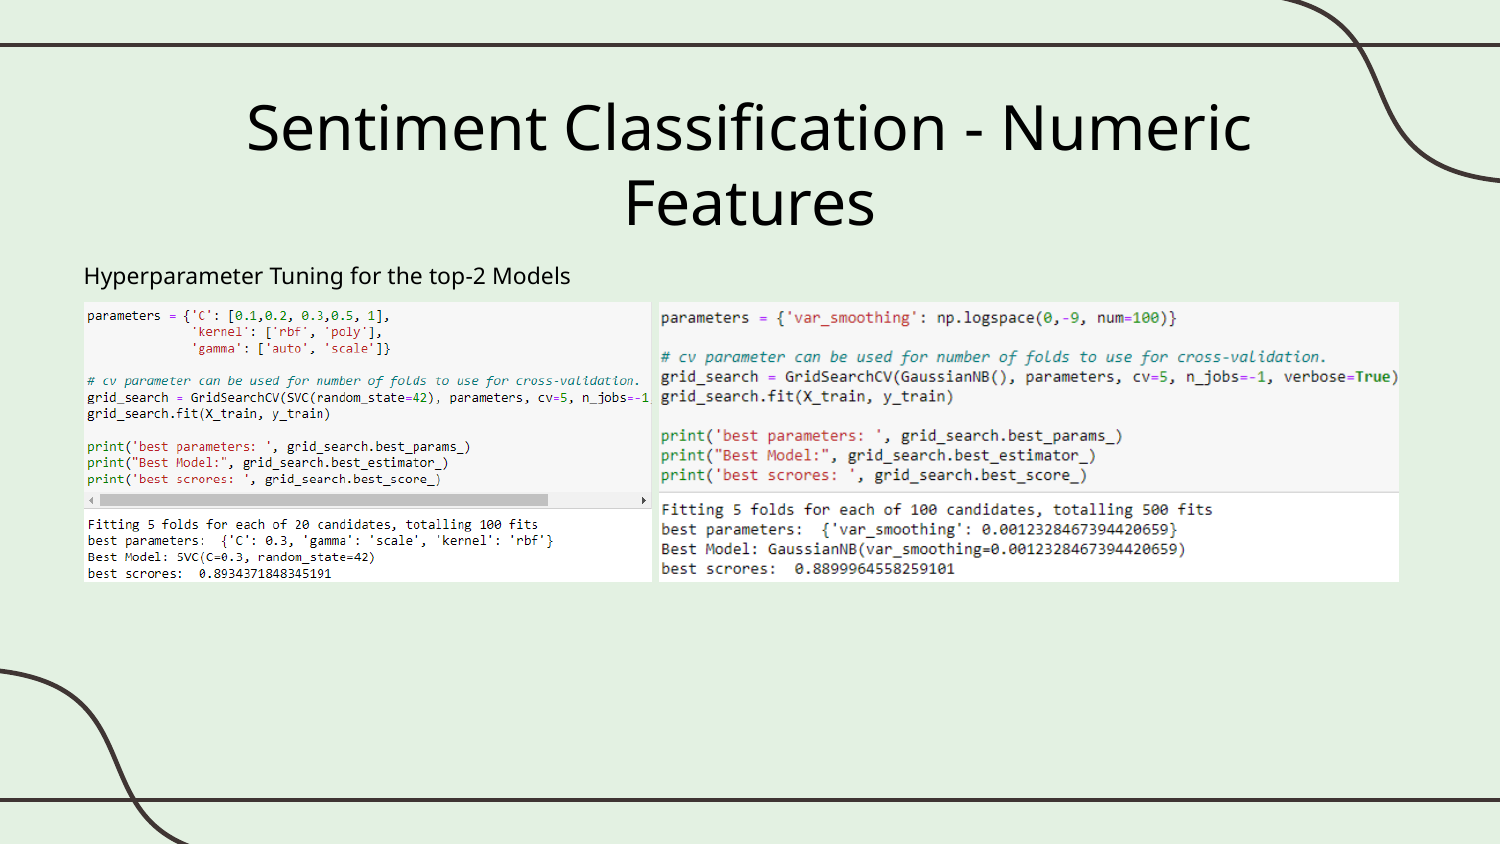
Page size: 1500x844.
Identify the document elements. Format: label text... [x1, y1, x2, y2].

picture [83, 301, 653, 582]
text_box Hyperparameter Tuning for the top-2 Models [68, 246, 741, 303]
picture [659, 301, 1399, 582]
title Sentiment Classification - Numeric Features [150, 72, 1350, 167]
